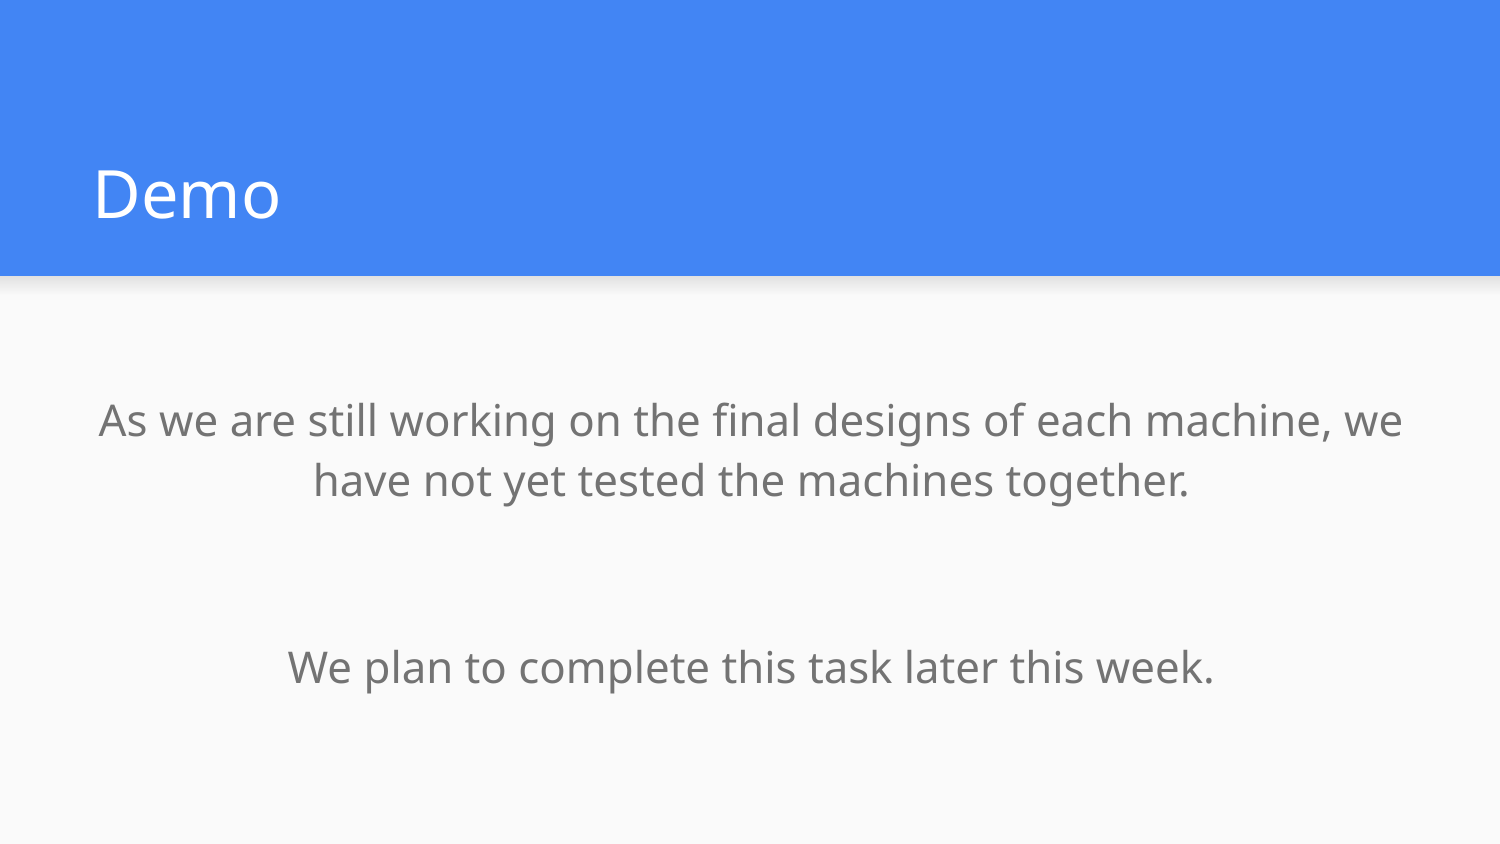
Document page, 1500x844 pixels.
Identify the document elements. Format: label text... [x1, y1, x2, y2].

list As we are still working on the final designs of each machine, we have not yet tested the machines together. We plan to complete this task later this week. [77, 369, 1427, 712]
title Demo [77, 121, 1427, 248]
